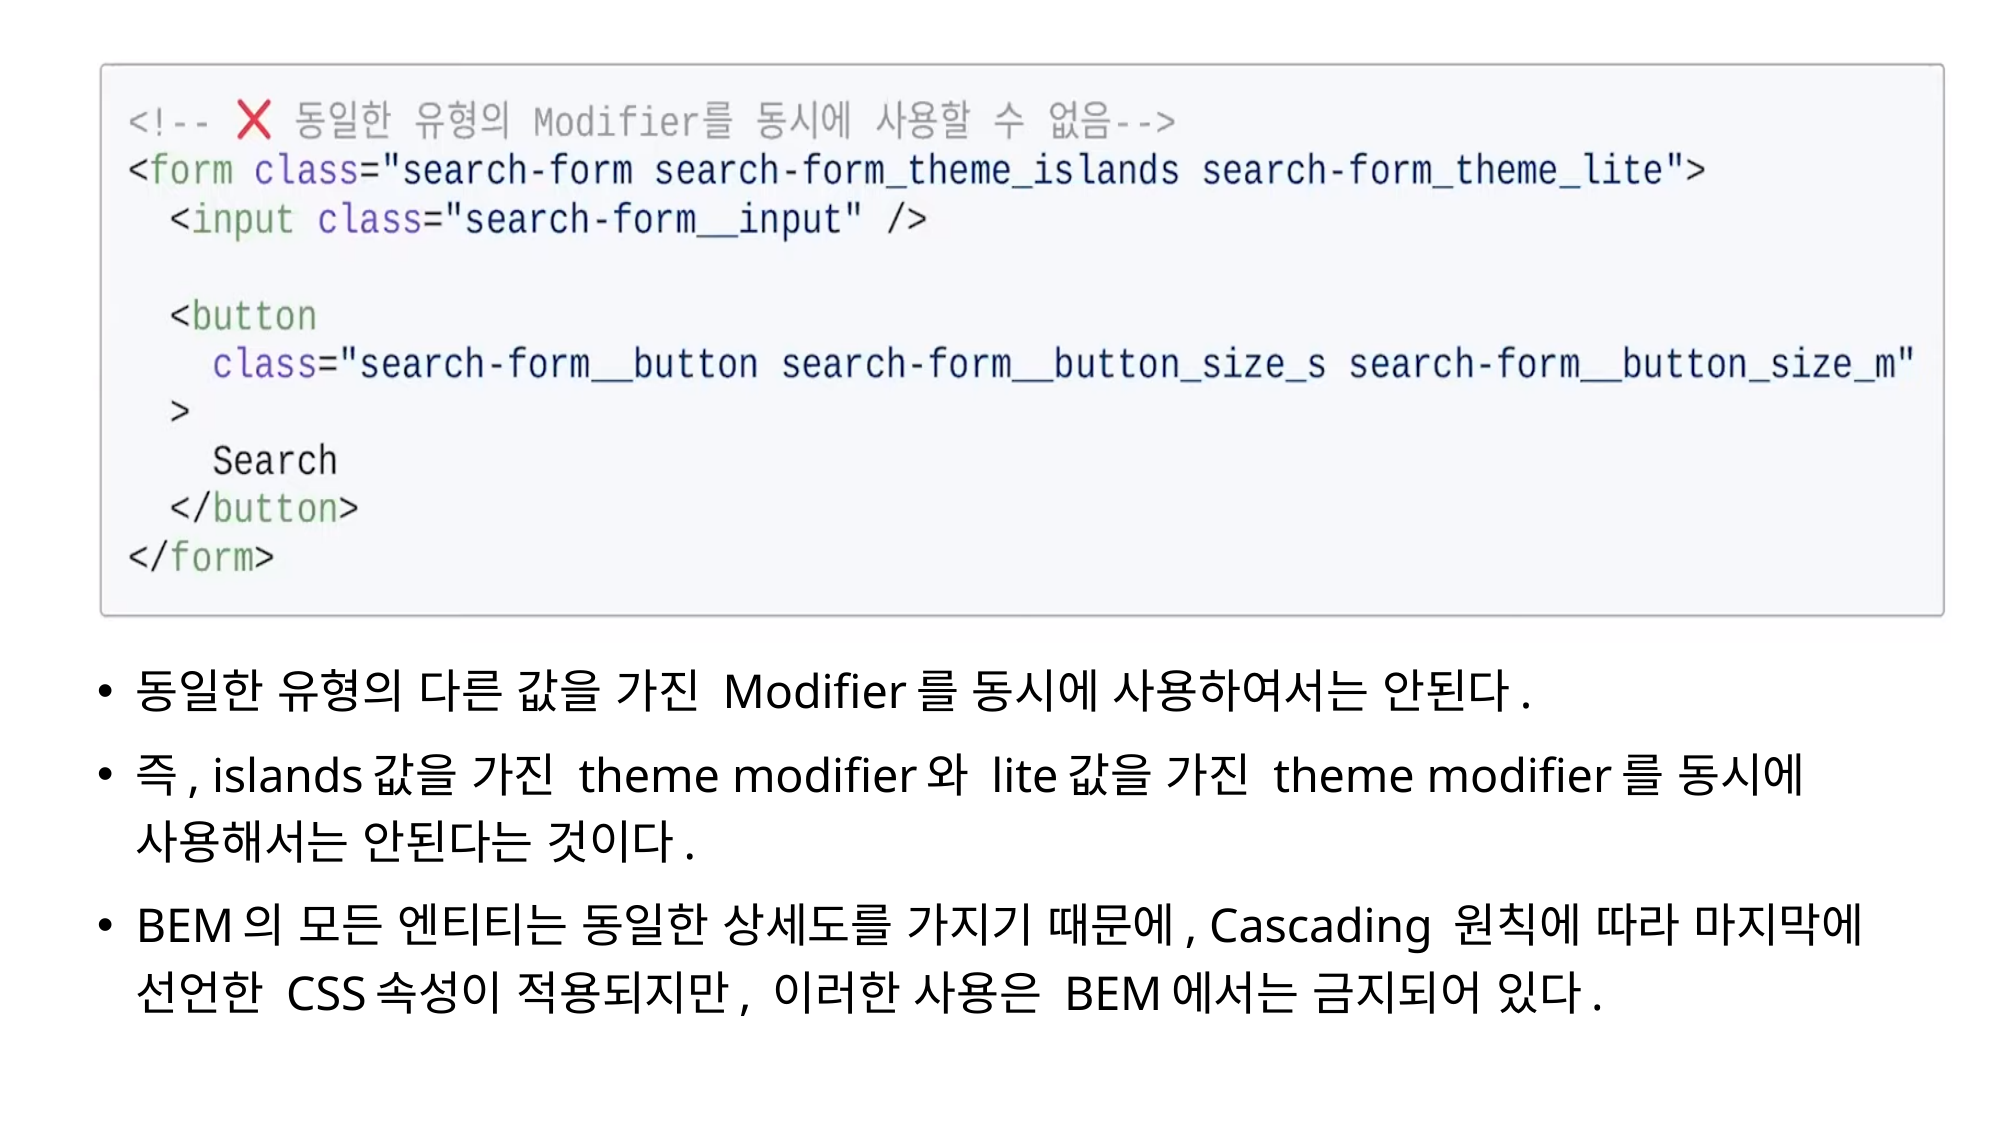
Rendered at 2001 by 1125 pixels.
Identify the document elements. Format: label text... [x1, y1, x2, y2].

text_box 동일한 유형의 다른 값을 가진 Modifier를 동시에 사용하여서는 안된다. 즉, islands값을 가진 theme modifier와 lite값을 가진 theme modifier를 동시에 사용해서는 안된다는 것이다. BEM의 모든 엔티티는 동일한 상세도를 가지기 때문에, Cascading 원칙에 따라 마지막에 선언한 CSS속성이 적용되지만, 이러한 사용은 BEM에서는 금지되어 있다. [82, 644, 1942, 1030]
picture [81, 59, 1981, 644]
